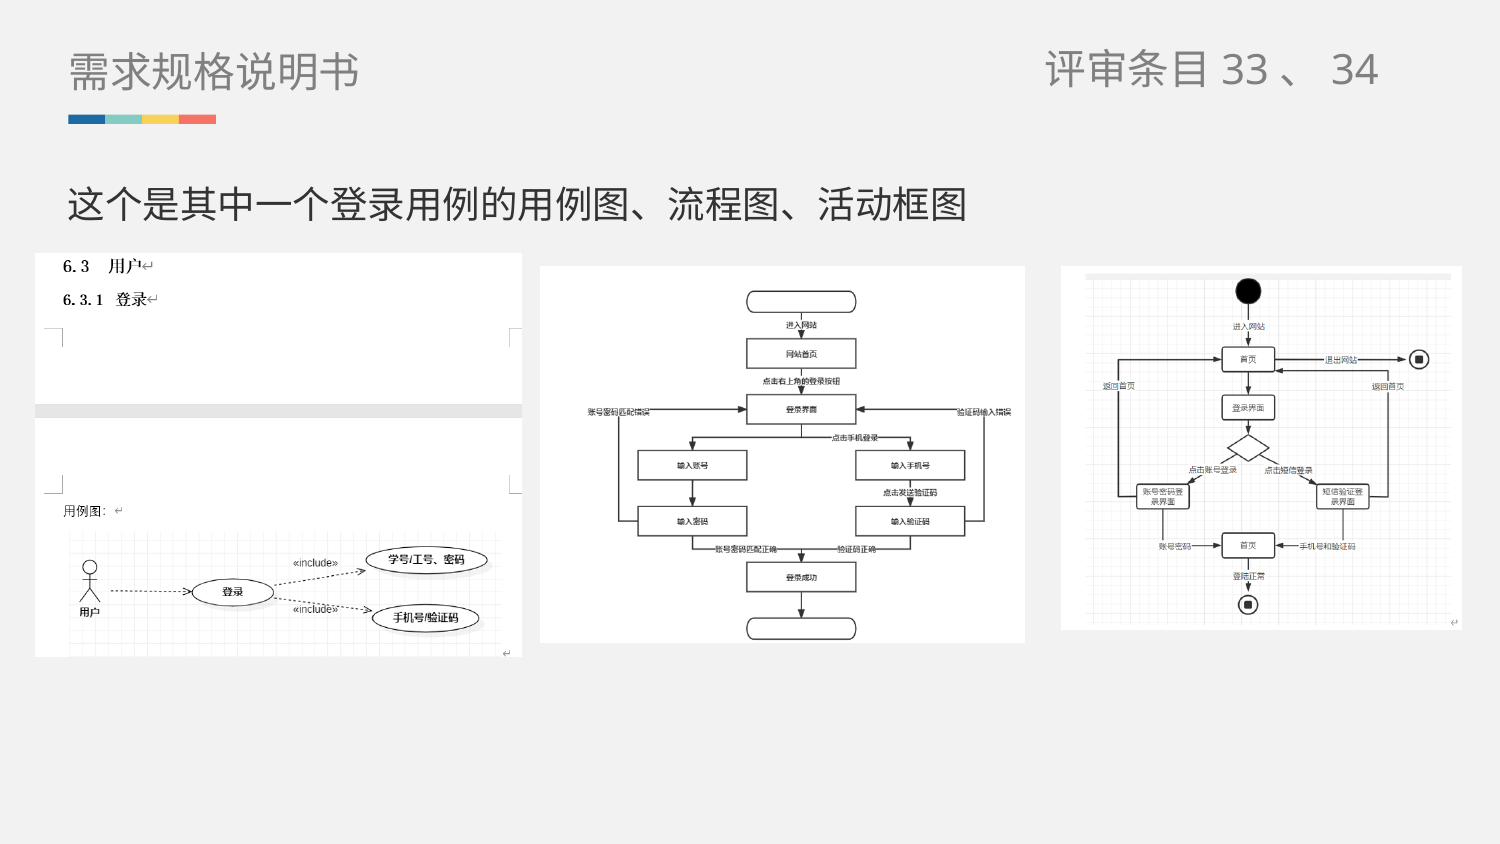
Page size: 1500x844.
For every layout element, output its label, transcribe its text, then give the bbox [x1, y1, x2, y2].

picture [539, 266, 1025, 643]
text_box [68, 114, 217, 125]
text_box 需求规格说明书 [68, 45, 524, 96]
picture [35, 252, 522, 657]
picture [1061, 266, 1462, 630]
text_box 这个是其中一个登录用例的用例图、流程图、活动框图 [53, 173, 1235, 234]
text_box 评审条目33、34 [1044, 43, 1500, 94]
